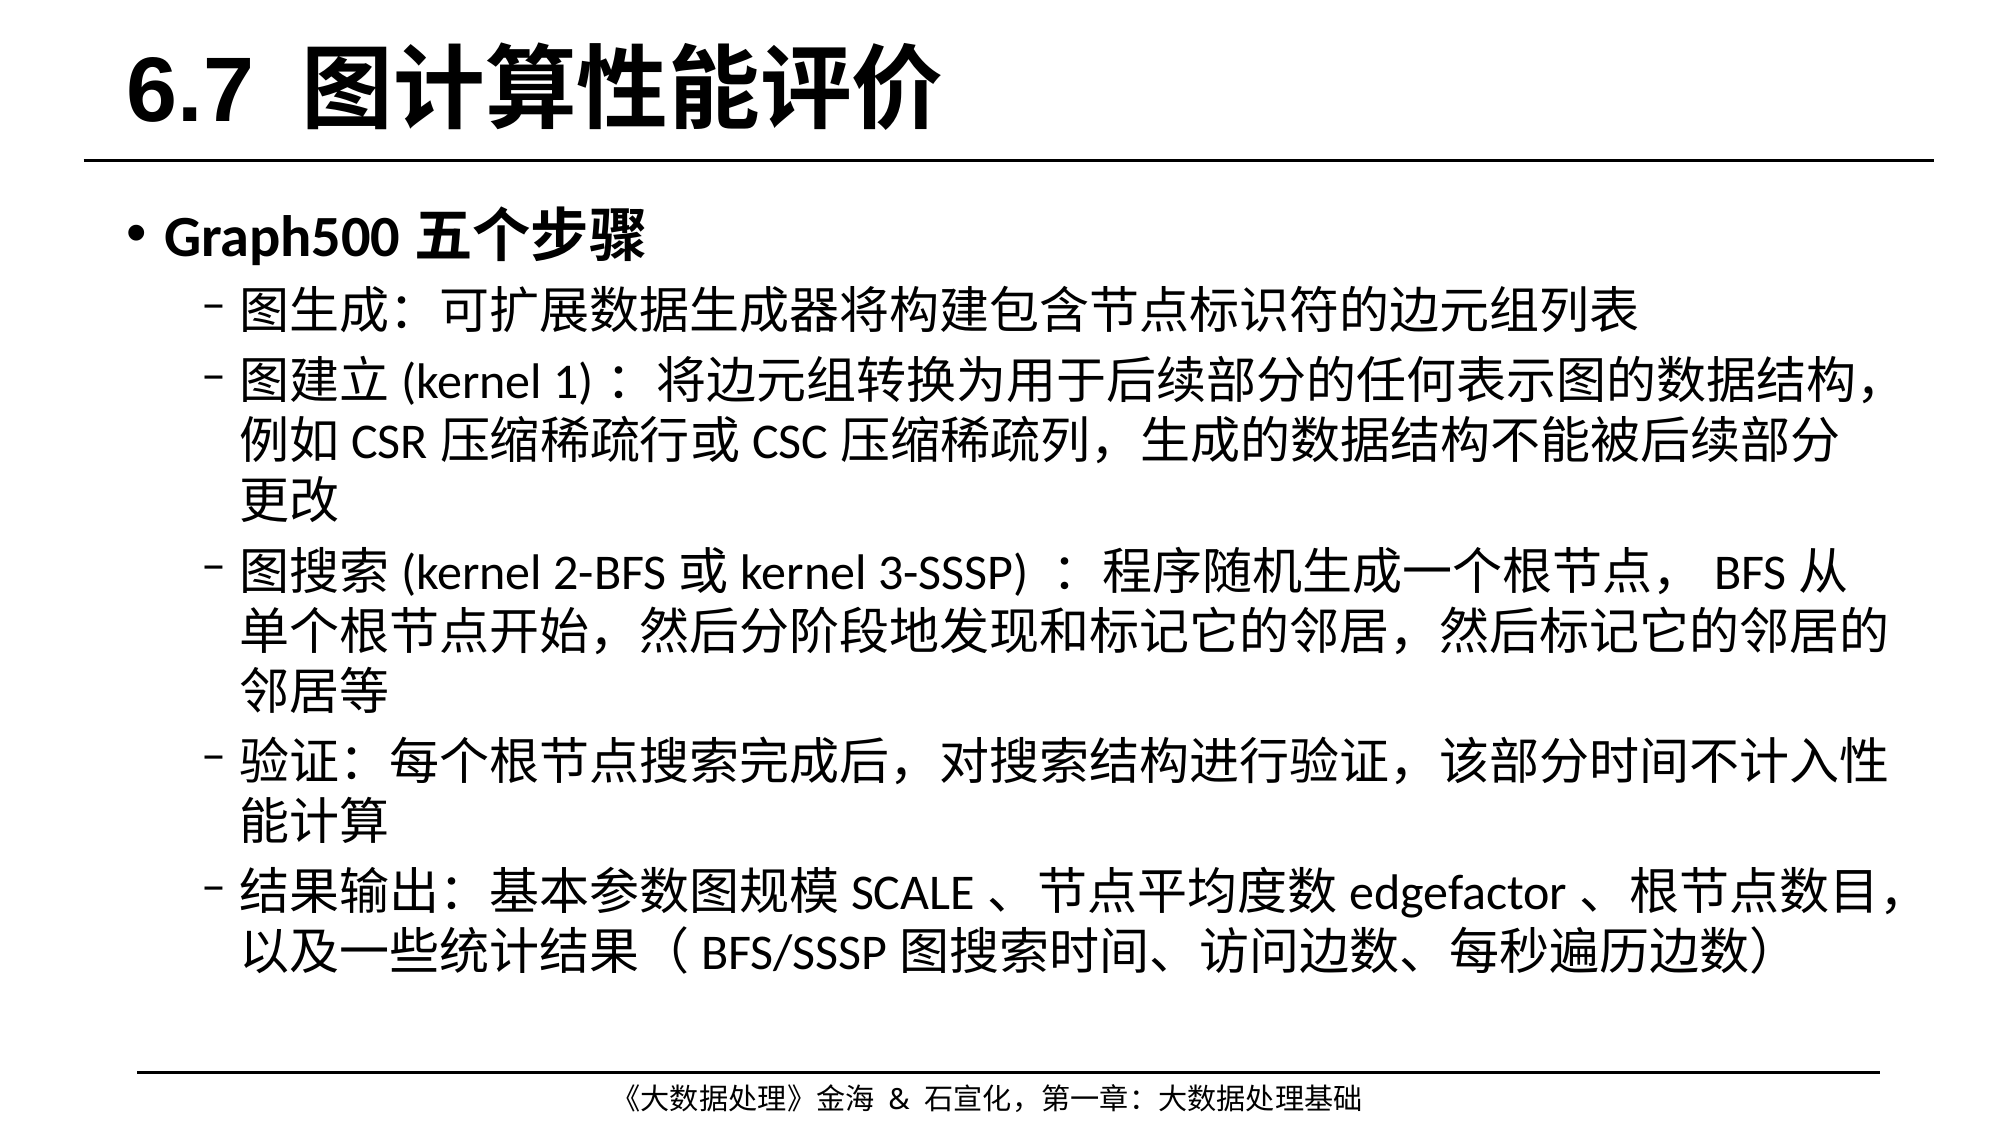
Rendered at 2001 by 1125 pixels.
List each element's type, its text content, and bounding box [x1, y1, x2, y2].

title 6.7 图计算性能评价 [111, 22, 1905, 161]
list Graph500五个步骤 图生成：可扩展数据生成器将构建包含节点标识符的边元组列表 图建立(kernel 1)：将边元组转换为用于后续部分的任何表示图的数据结构，例如CSR压缩稀疏行或CSC压缩稀疏列，生成的数据结构不能被后续部分更改 图搜索(kernel 2-BFS或kernel 3-SSSP) ：程序随机生成一个根节点，BFS从单个根节点开始，然后分阶段地发现和标记它的邻居，然后标记它的邻居的邻居等 验证：每个根节点搜索完成后，对搜索结构进行验证，该部分时间不计入性能计算 结果输出：基本参数图规模SCALE、节点平均度数edgefactor、根节点数目，以及一些统计结果（BFS/SSSP图搜索时间、访问边数、每秒遍历边数） [111, 190, 1905, 1084]
